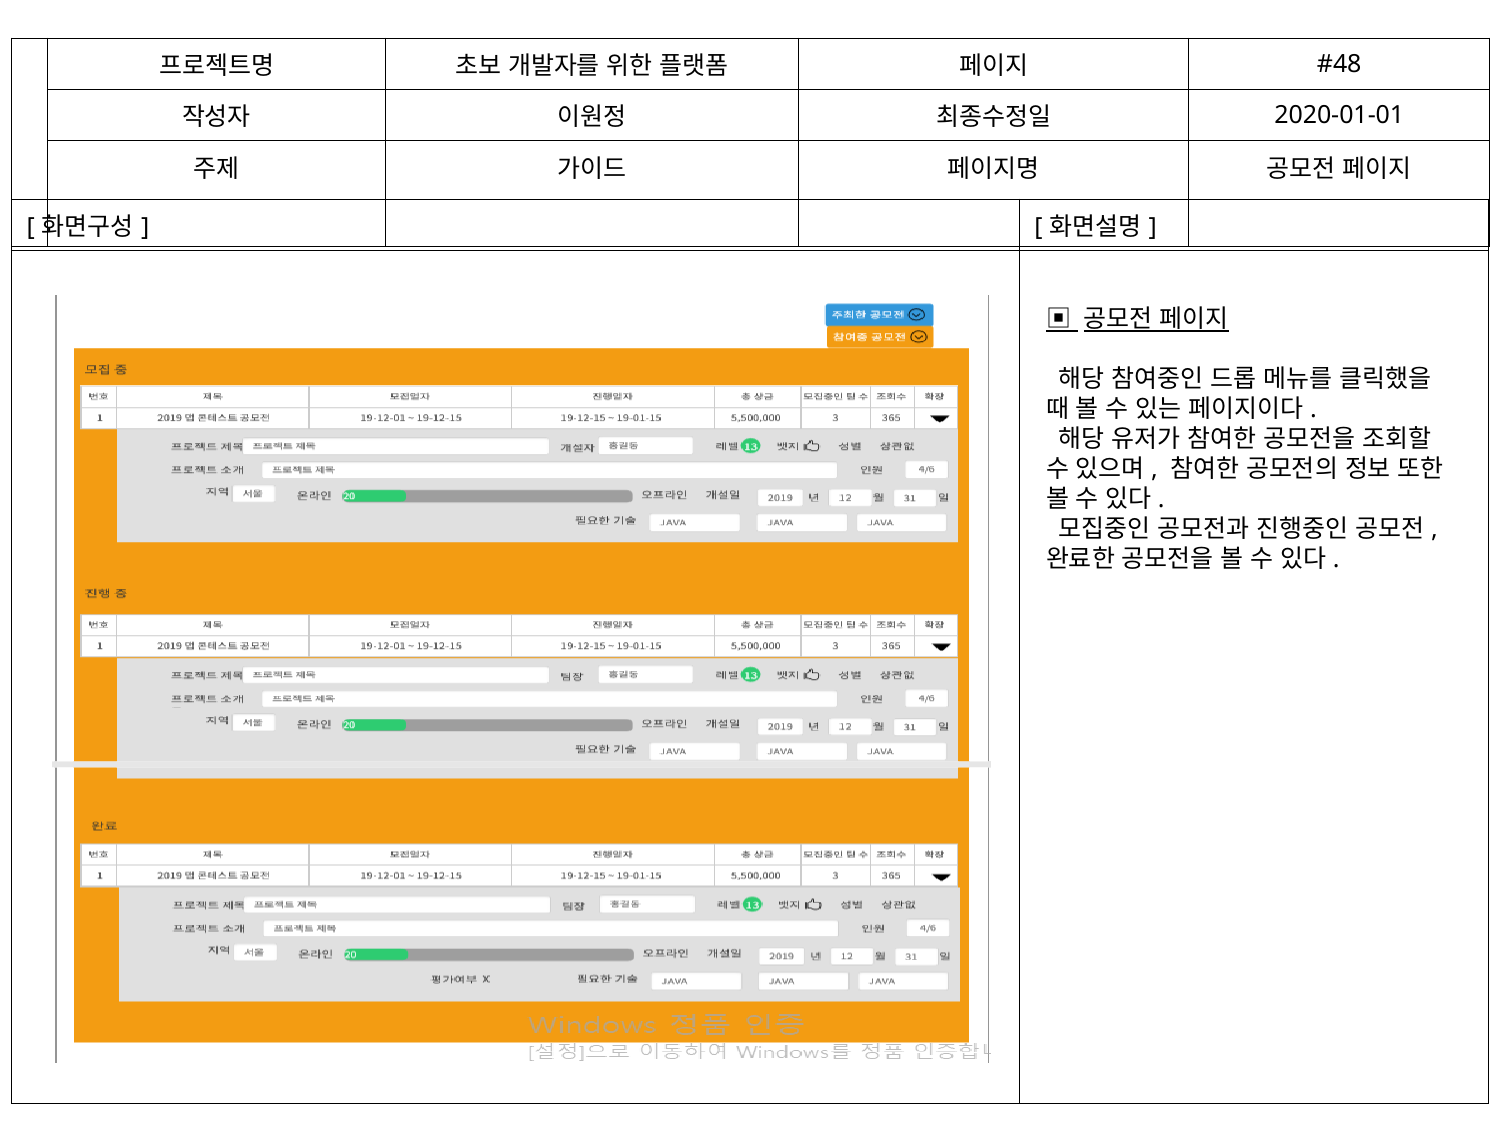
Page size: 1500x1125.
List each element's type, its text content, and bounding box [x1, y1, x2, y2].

table_cell [1020, 251, 1488, 1103]
table_cell 2020-01-01 [1189, 90, 1489, 140]
table_header 페이지 [799, 39, 1188, 89]
table_header [화면구성] [12, 200, 1019, 250]
table_cell 주제 [48, 141, 385, 199]
table_cell 페이지명 [799, 141, 1188, 199]
table_cell 가이드 [386, 141, 798, 199]
table_header 초보 개발자를 위한 플랫폼 [386, 39, 798, 89]
table_header 프로젝트명 [48, 39, 385, 89]
table_cell 이원정 [386, 90, 798, 140]
text_box ▣ 공모전 페이지 해당 참여중인 드롭 메뉴를 클릭했을 때 볼 수 있는 페이지이다. 해당 유저가 참여한 공모전을 조회할 수 있으며, 참여한 공모전의 정보 또한 볼 수 있다. 모집중인 공모전과 진행중인 공모전, 완료한 공모전을 볼 수 있다. [1031, 295, 1477, 610]
table_cell 최종수정일 [799, 90, 1188, 140]
table_cell 작성자 [48, 90, 385, 140]
table_header [12, 39, 47, 199]
table_header [화면설명] [1020, 200, 1488, 250]
table_cell [12, 251, 1019, 1103]
table_header #48 [1189, 39, 1489, 89]
picture [52, 295, 991, 1064]
table_cell 공모전 페이지 [1189, 141, 1489, 199]
